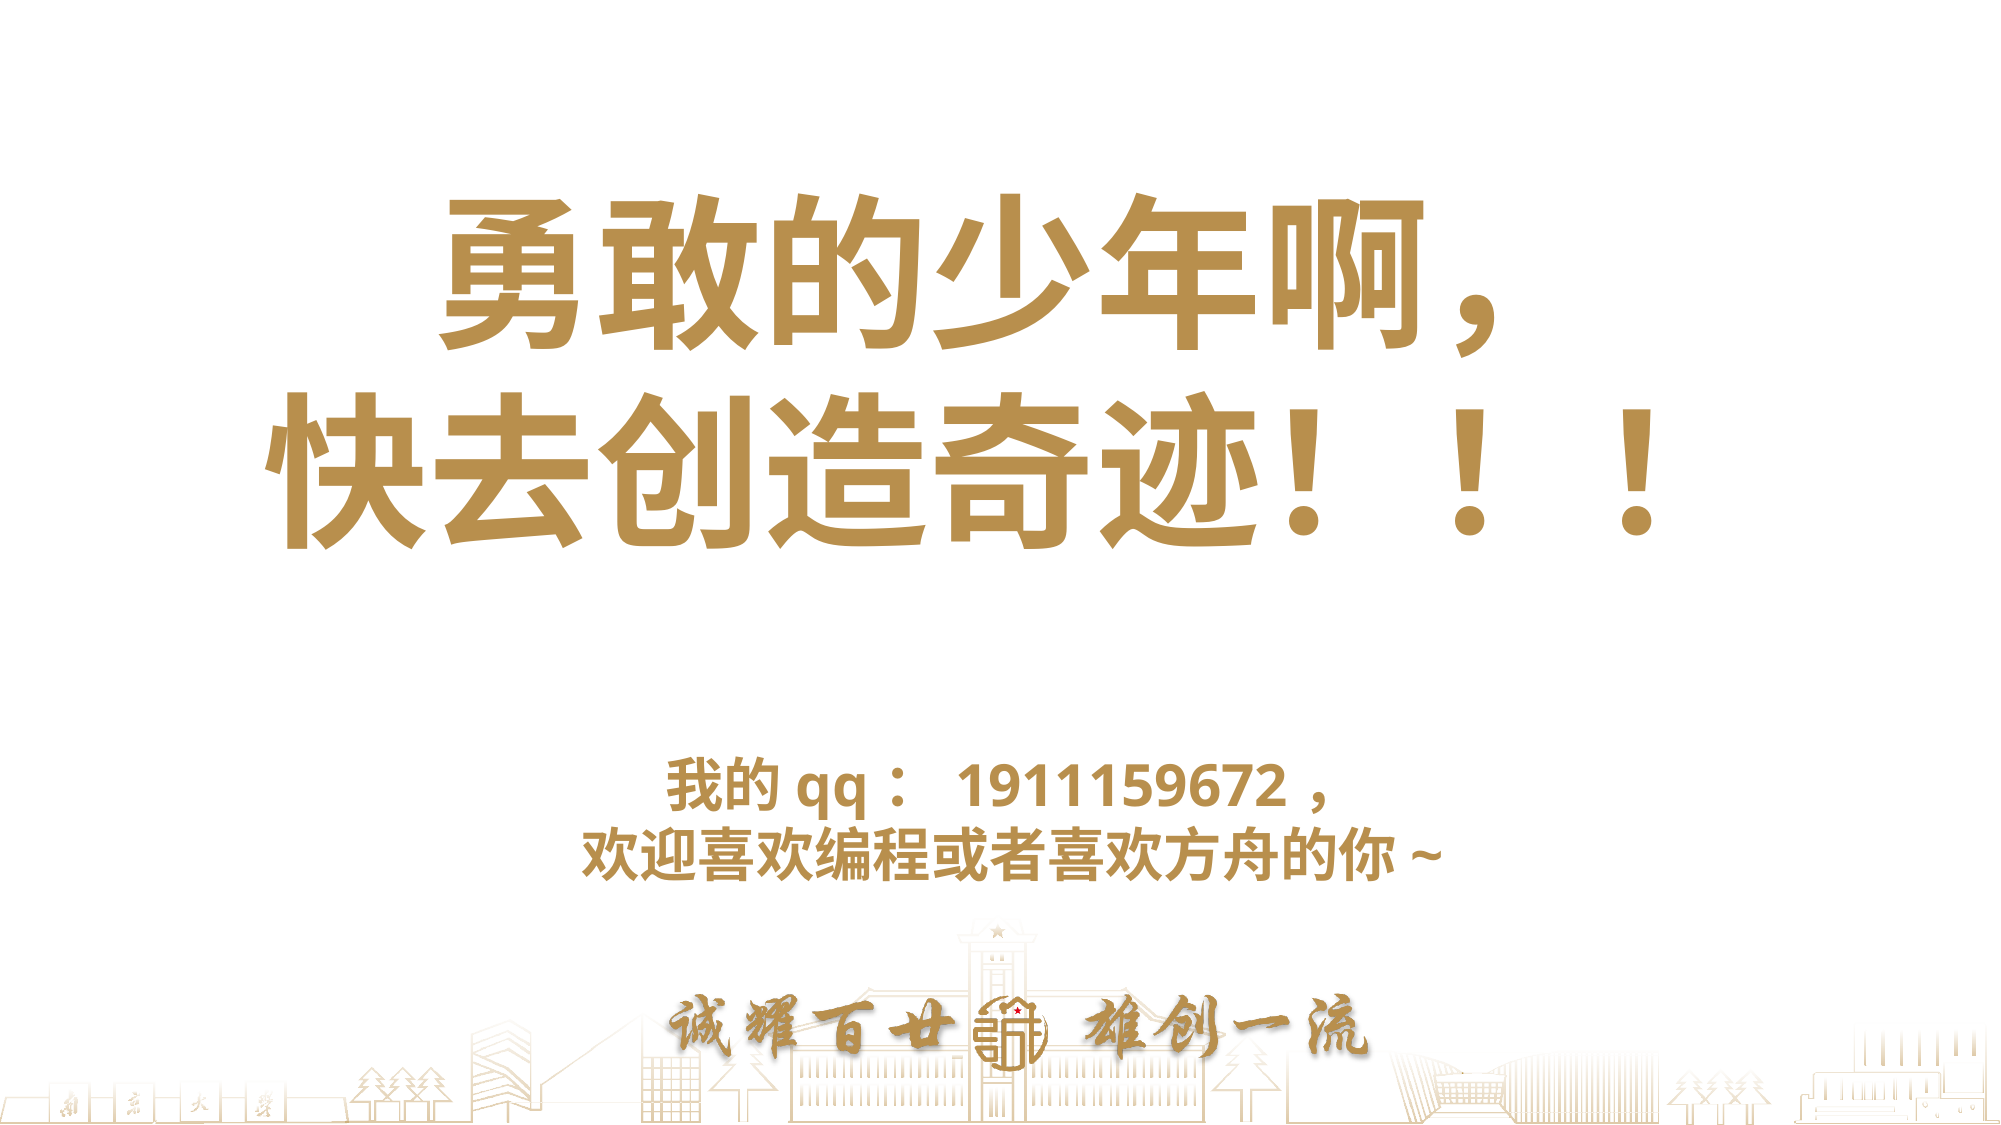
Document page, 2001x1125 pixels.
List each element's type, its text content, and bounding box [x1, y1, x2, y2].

text_box 勇敢的少年啊， 快去创造奇迹！！！ 我的qq：1911159672， 欢迎喜欢编程或者喜欢方舟的你~ [114, 160, 1912, 914]
picture [609, 955, 1425, 1125]
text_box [0, 914, 1999, 1125]
